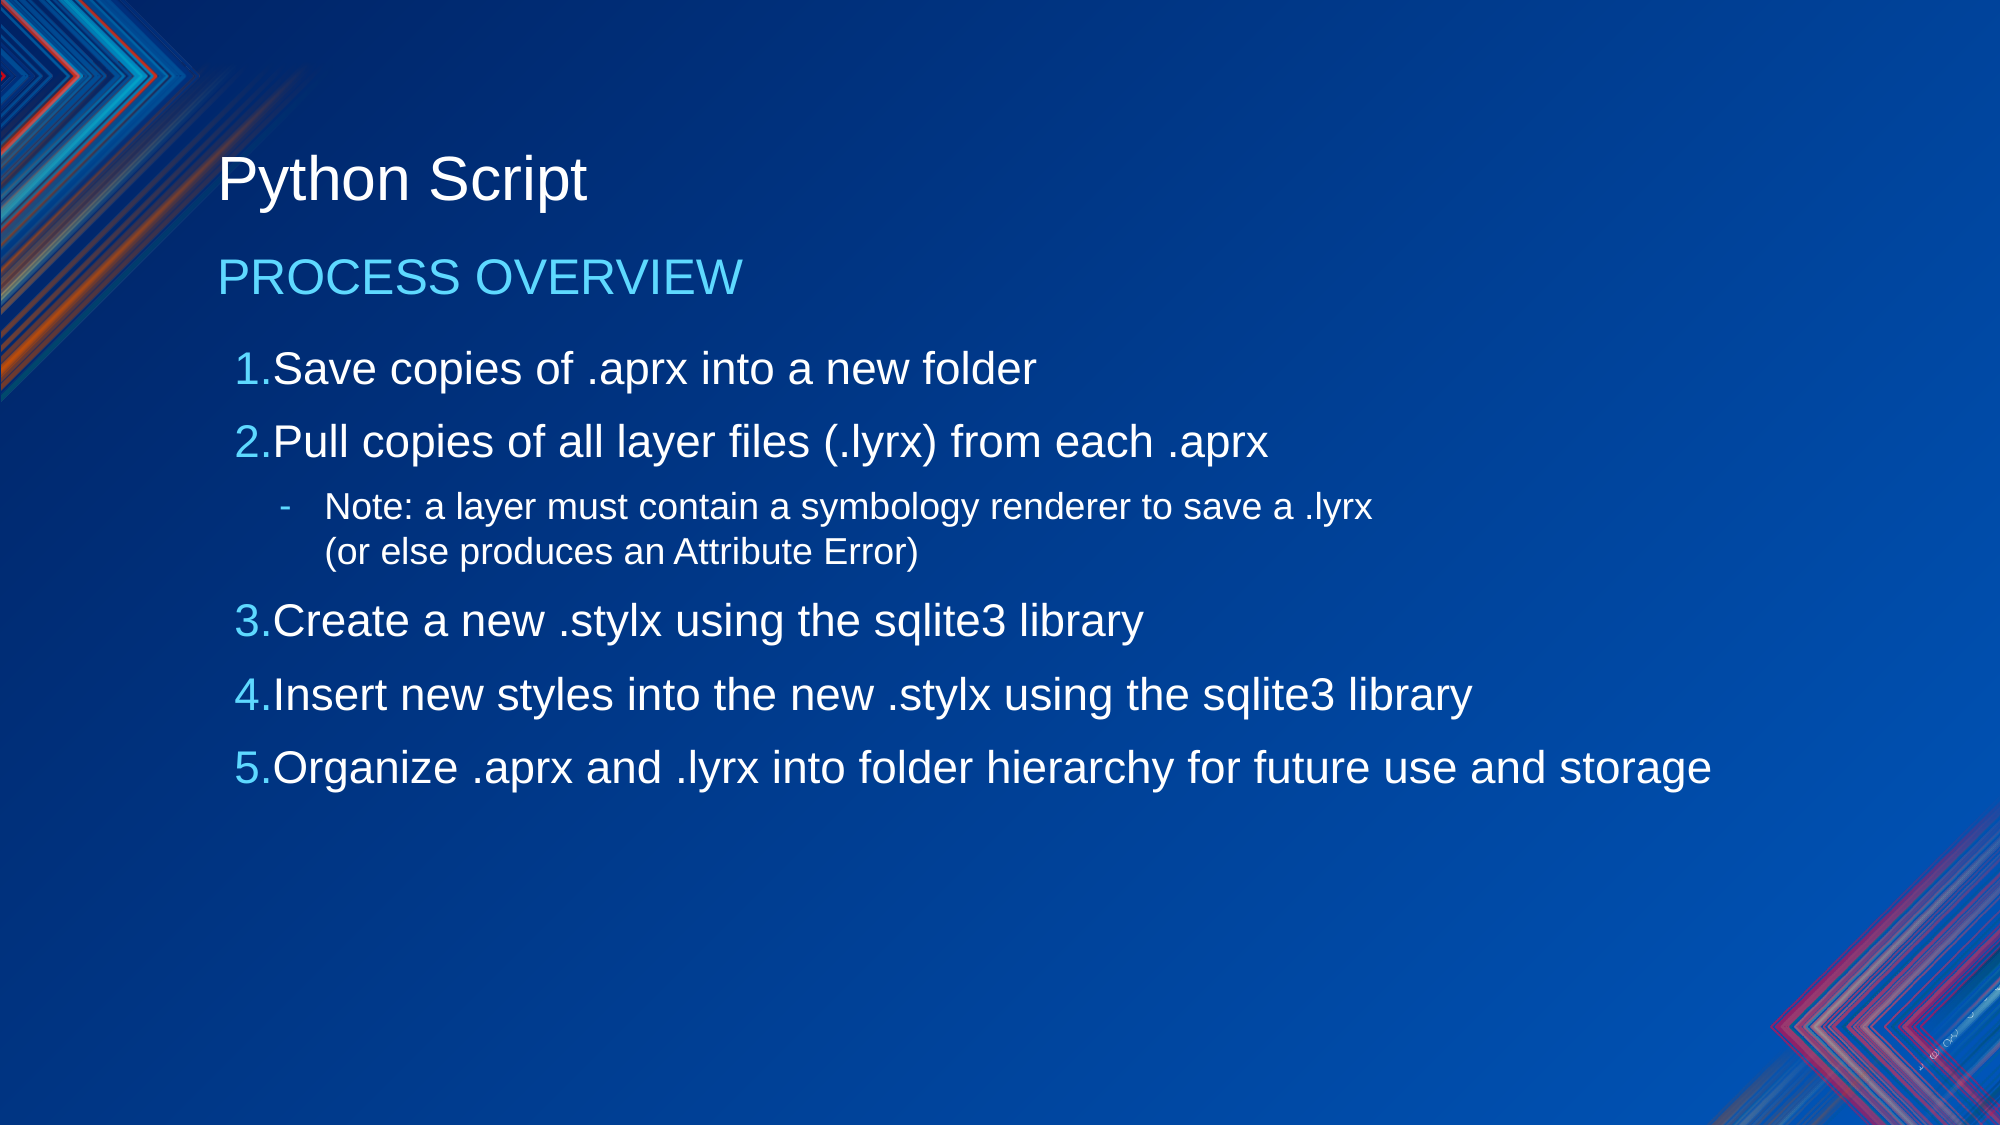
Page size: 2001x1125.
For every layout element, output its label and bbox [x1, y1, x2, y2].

text_box [0, 0, 2000, 1125]
